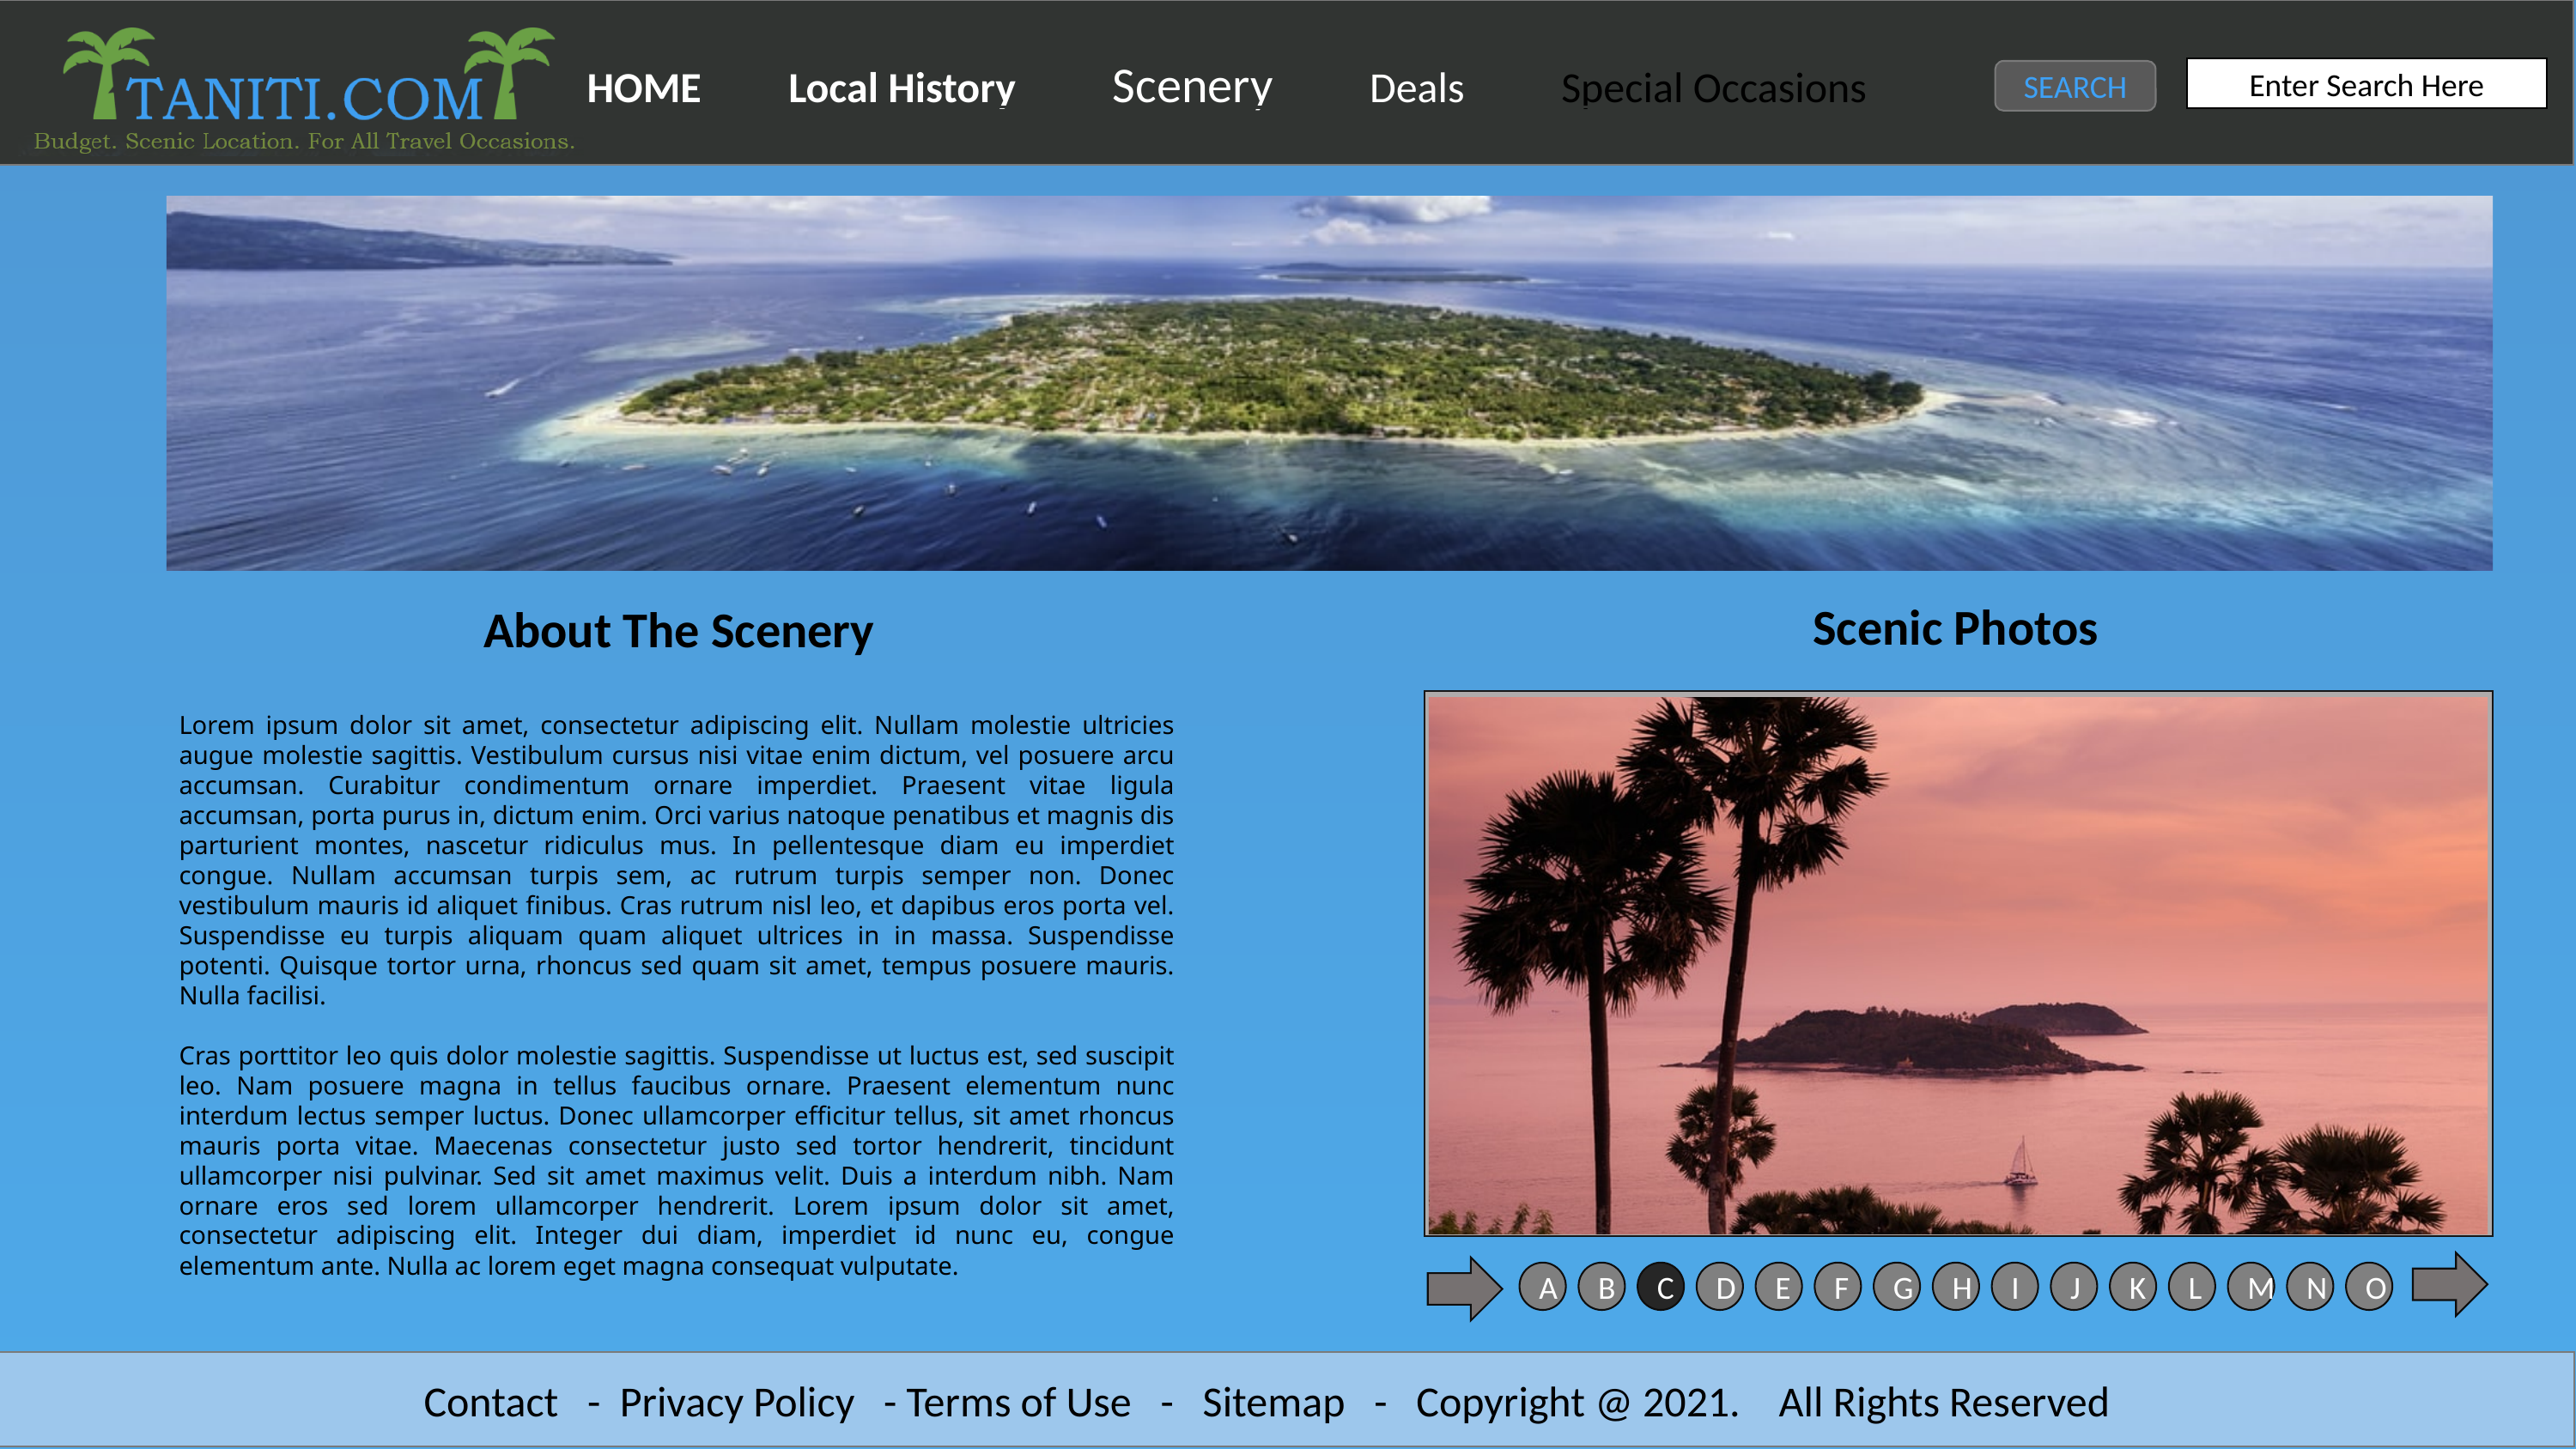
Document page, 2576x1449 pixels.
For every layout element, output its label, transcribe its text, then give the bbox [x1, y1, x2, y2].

text_box [1424, 690, 2494, 1237]
text_box About The Scenery [124, 591, 1234, 664]
picture [1428, 697, 2488, 1234]
text_box Lorem ipsum dolor sit amet, consectetur adipiscing elit. Nullam molestie ultricies augue molestie sagittis. Vestibulum cursus nisi vitae enim dictum, vel posuere arcu accumsan. Curabitur condimentum ornare imperdiet. Praesent vitae ligula accumsan, porta purus in, dictum enim. Orci varius natoque penatibus et magnis dis parturient montes, nascetur ridiculus mus. In pellentesque diam eu imperdiet congue. Nullam accumsan turpis sem, ac rutrum turpis semper non. Donec vestibulum mauris id aliquet finibus. Cras rutrum nisl leo, et dapibus eros porta vel. Suspendisse eu turpis aliquam quam aliquet ultrices in in massa. Suspendisse potenti. Quisque tortor urna, rhoncus sed quam sit amet, tempus posuere mauris. Nulla facilisi. Cras porttitor leo quis dolor molestie sagittis. Suspendisse ut luctus est, sed suscipit leo. Nam posuere magna in tellus faucibus ornare. Praesent elementum nunc interdum lectus semper luctus. Donec ullamcorper efficitur tellus, sit amet rhoncus mauris porta vitae. Maecenas consectetur justo sed tortor hendrerit, tincidunt ullamcorper nisi pulvinar. Sed sit amet maximus velit. Duis a interdum nibh. Nam ornare eros sed lorem ullamcorper hendrerit. Lorem ipsum dolor sit amet, consectetur adipiscing elit. Integer dui diam, imperdiet id nunc eu, congue elementum ante. Nulla ac lorem eget magna consequat vulputate. [166, 703, 1188, 1313]
text_box Enter Search Here [2186, 58, 2548, 109]
text_box HOME Local History Scenery Deals Special Occasions [0, 0, 2574, 166]
text_box SEARCH [1994, 59, 2157, 112]
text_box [1427, 1252, 2488, 1321]
text_box Scenic Photos [1400, 588, 2511, 662]
text_box Contact - Privacy Policy - Terms of Use - Sitemap - Copyright @ 2021. All Rights Reserved [0, 1351, 2575, 1447]
picture [166, 196, 2494, 571]
picture [18, 10, 584, 156]
